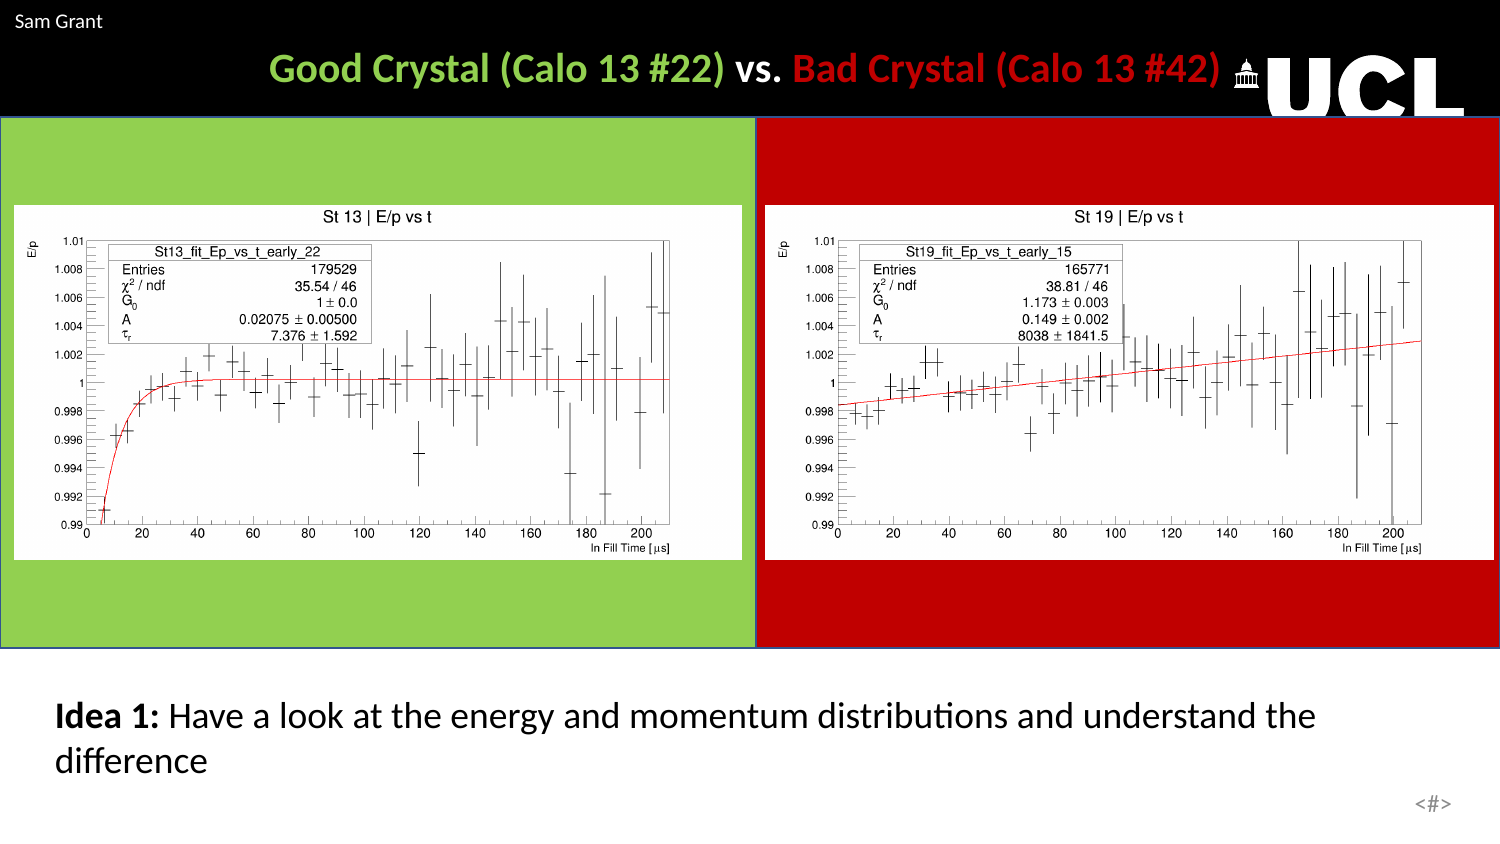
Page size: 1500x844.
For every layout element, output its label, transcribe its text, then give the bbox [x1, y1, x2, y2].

text_box [0, 116, 755, 649]
picture [765, 205, 1494, 560]
slide_number 8 [1129, 789, 1468, 826]
text_box Idea 1: Have a look at the energy and momentum distributions and understand the difference [40, 638, 1473, 789]
text_box Good Crystal (Calo 13 #22) vs. Bad Crystal (Calo 13 #42) [217, 33, 1283, 99]
text_box [755, 116, 1500, 649]
picture [14, 205, 742, 560]
